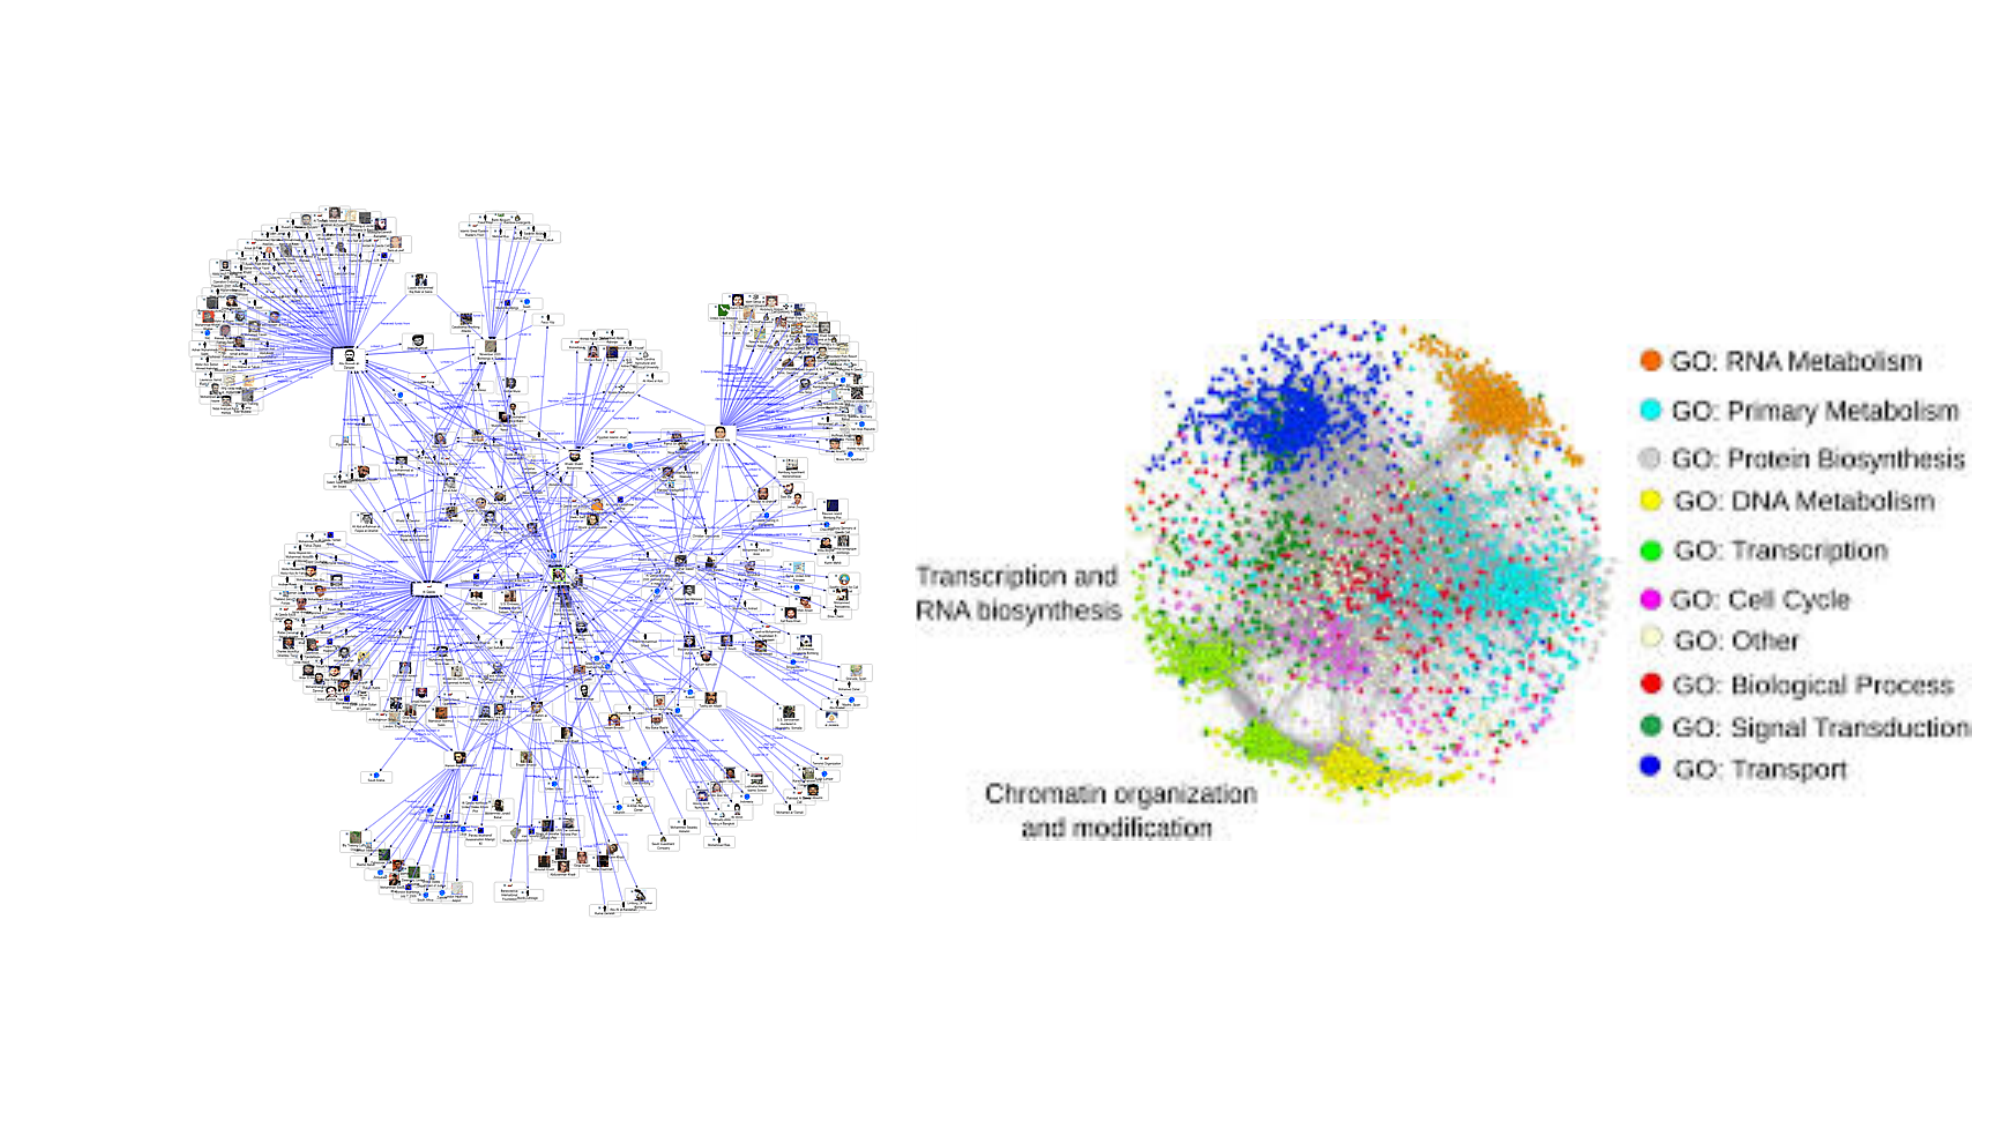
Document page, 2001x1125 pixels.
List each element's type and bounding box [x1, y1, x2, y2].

list [187, 204, 880, 919]
picture [915, 319, 1972, 841]
